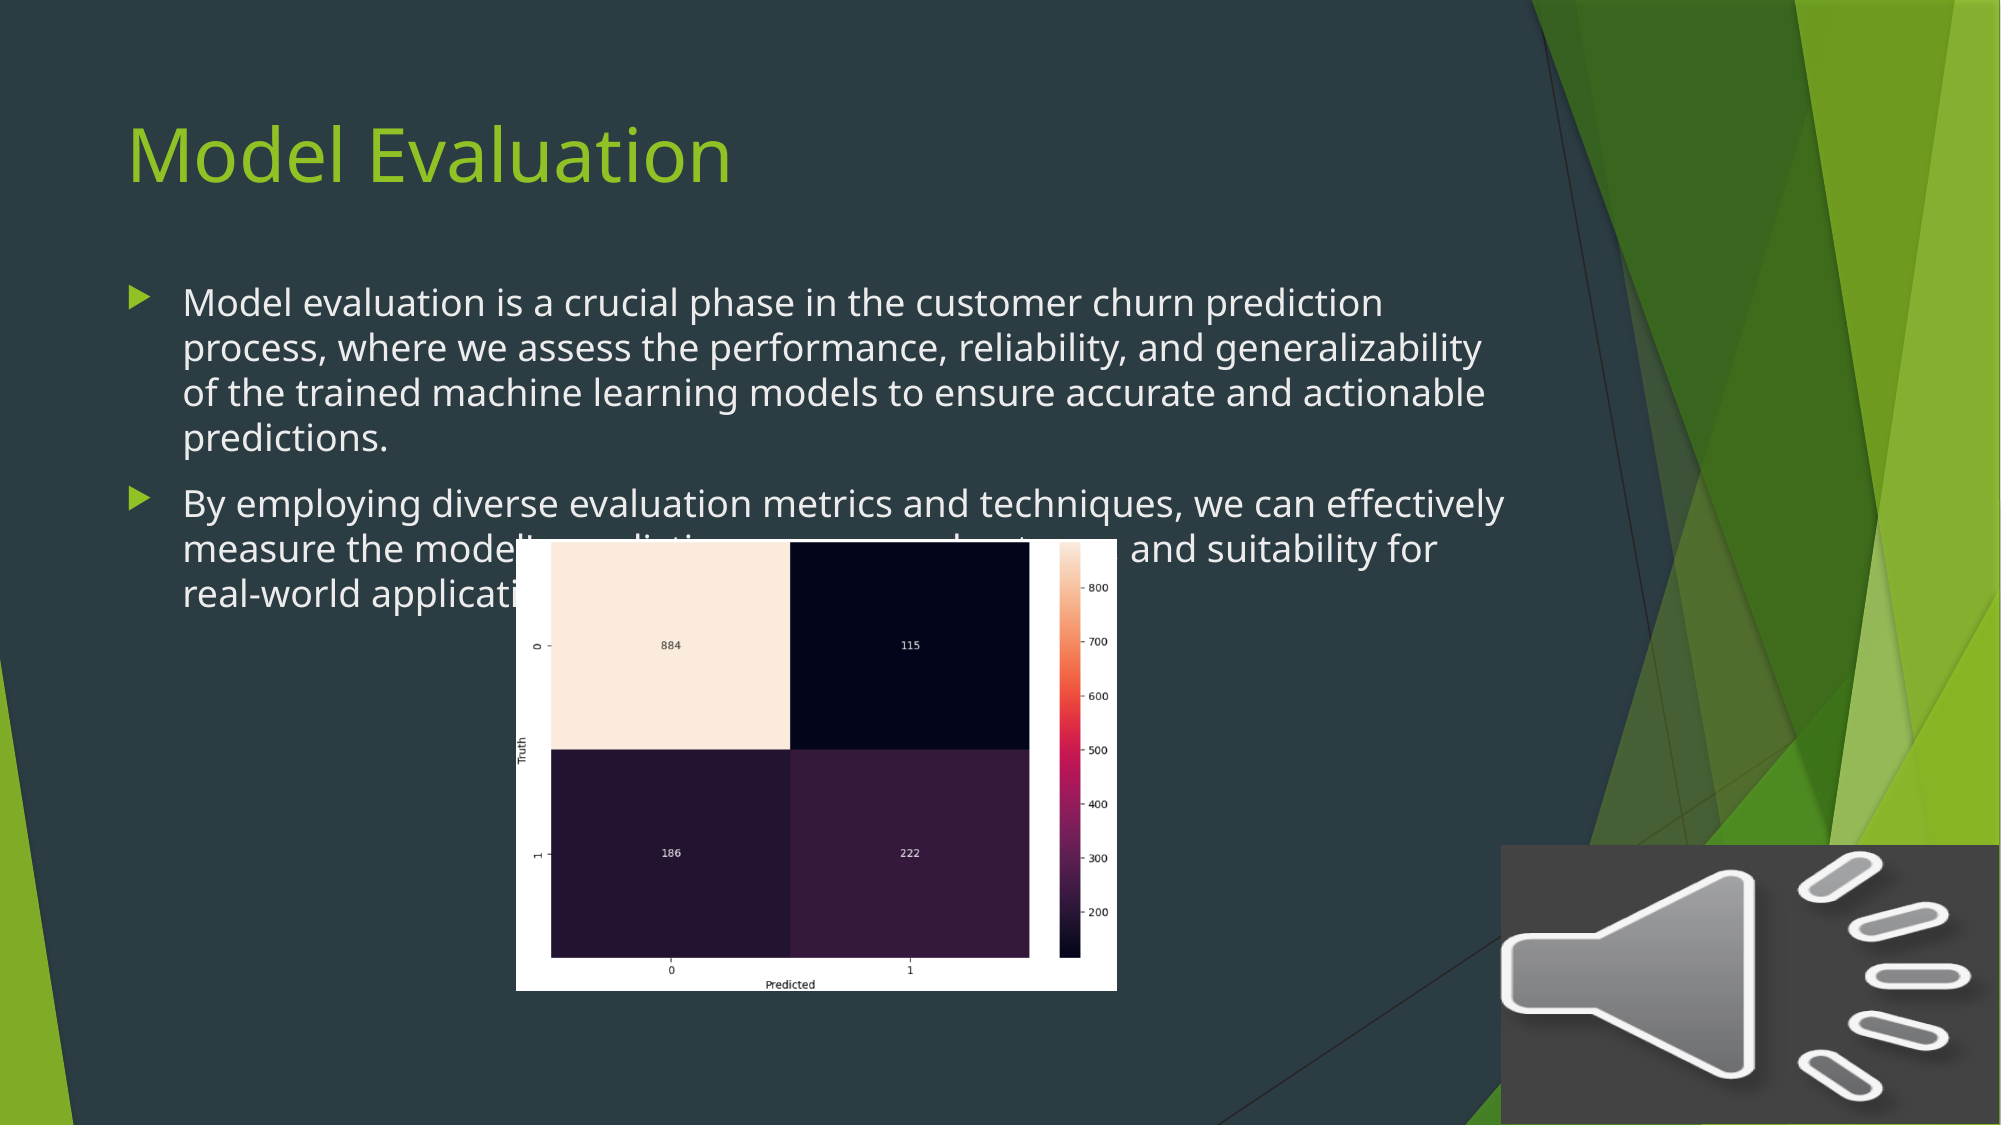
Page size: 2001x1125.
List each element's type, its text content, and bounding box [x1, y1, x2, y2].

list Model evaluation is a crucial phase in the customer churn prediction process, where we assess the performance, reliability, and generalizability of the trained machine learning models to ensure accurate and actionable predictions. By employing diverse evaluation metrics and techniques, we can effectively measure the model's predictive accuracy, robustness, and suitability for real-world applications. [111, 271, 1522, 991]
picture [1499, 843, 2000, 1125]
picture [515, 538, 1117, 992]
title Model Evaluation [111, 99, 1522, 224]
